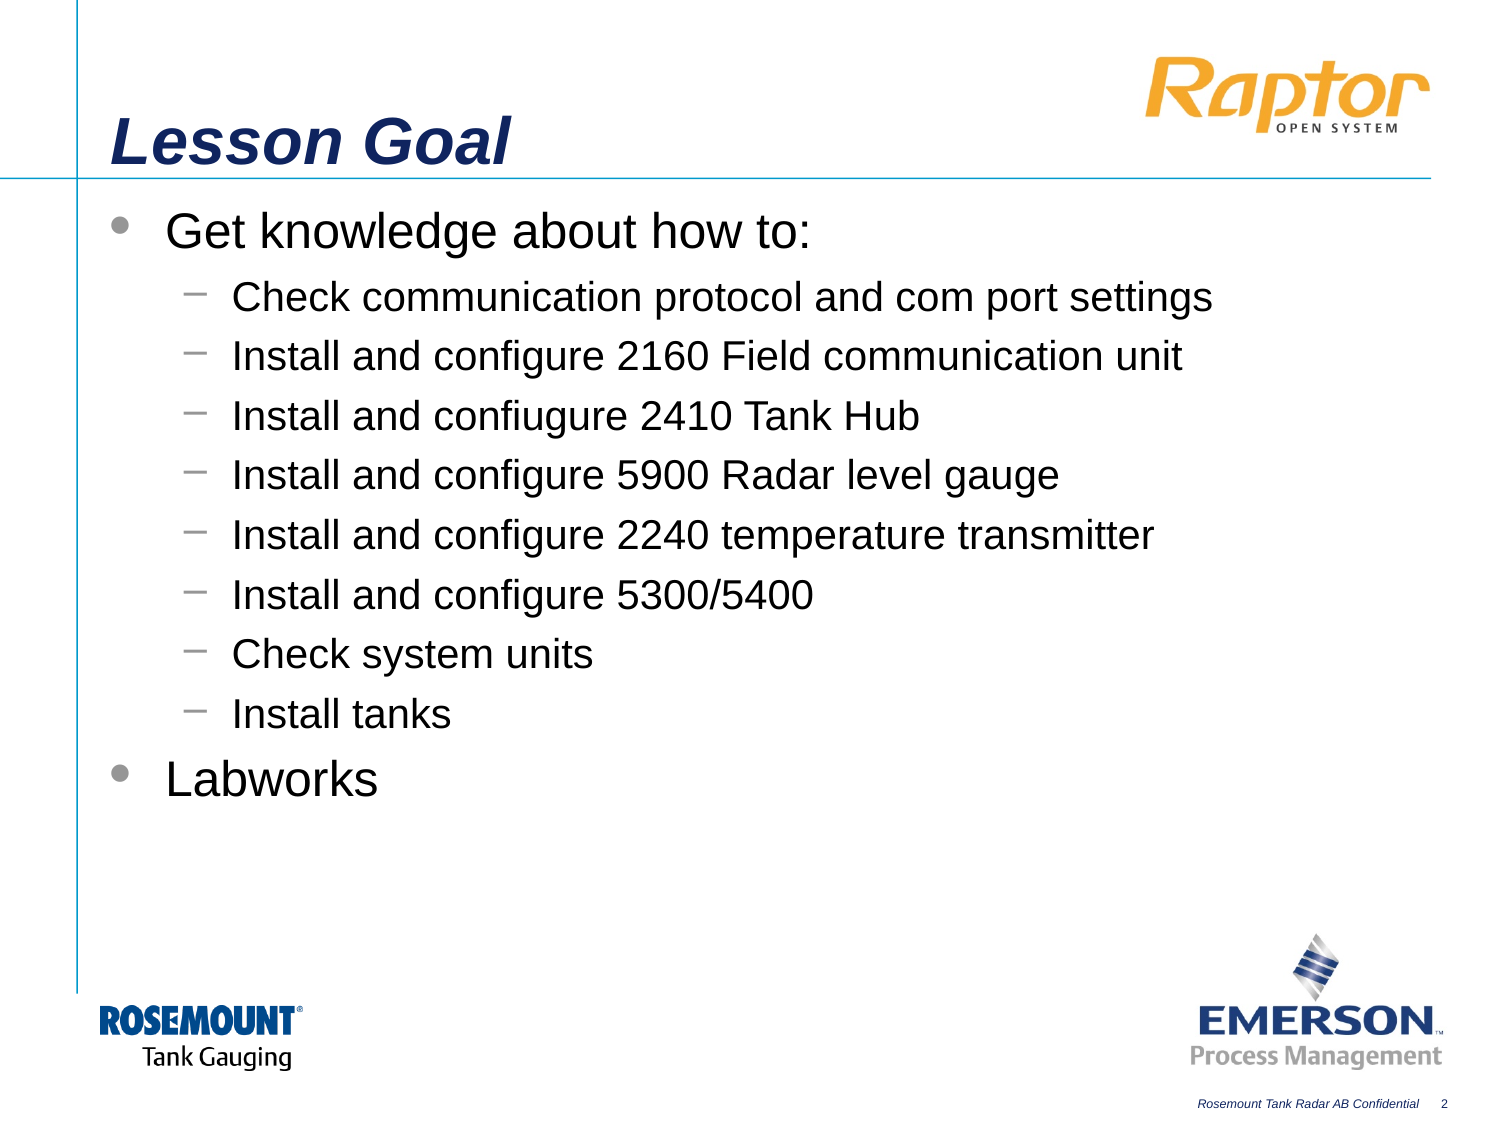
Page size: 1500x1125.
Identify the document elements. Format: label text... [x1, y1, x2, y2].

list Get knowledge about how to: Check communication protocol and com port settings Install and configure 2160 Field communication unit Install and confiugure 2410 Tank Hub Install and configure 5900 Radar level gauge Install and configure 2240 temperature transmitter Install and configure 5300/5400 Check system units Install tanks Labworks [93, 197, 1463, 944]
title Lesson Goal [95, 66, 1342, 186]
picture [100, 1005, 303, 1071]
slide_number 2 [1412, 1095, 1449, 1109]
picture [1173, 944, 1461, 1098]
picture [1139, 54, 1436, 135]
